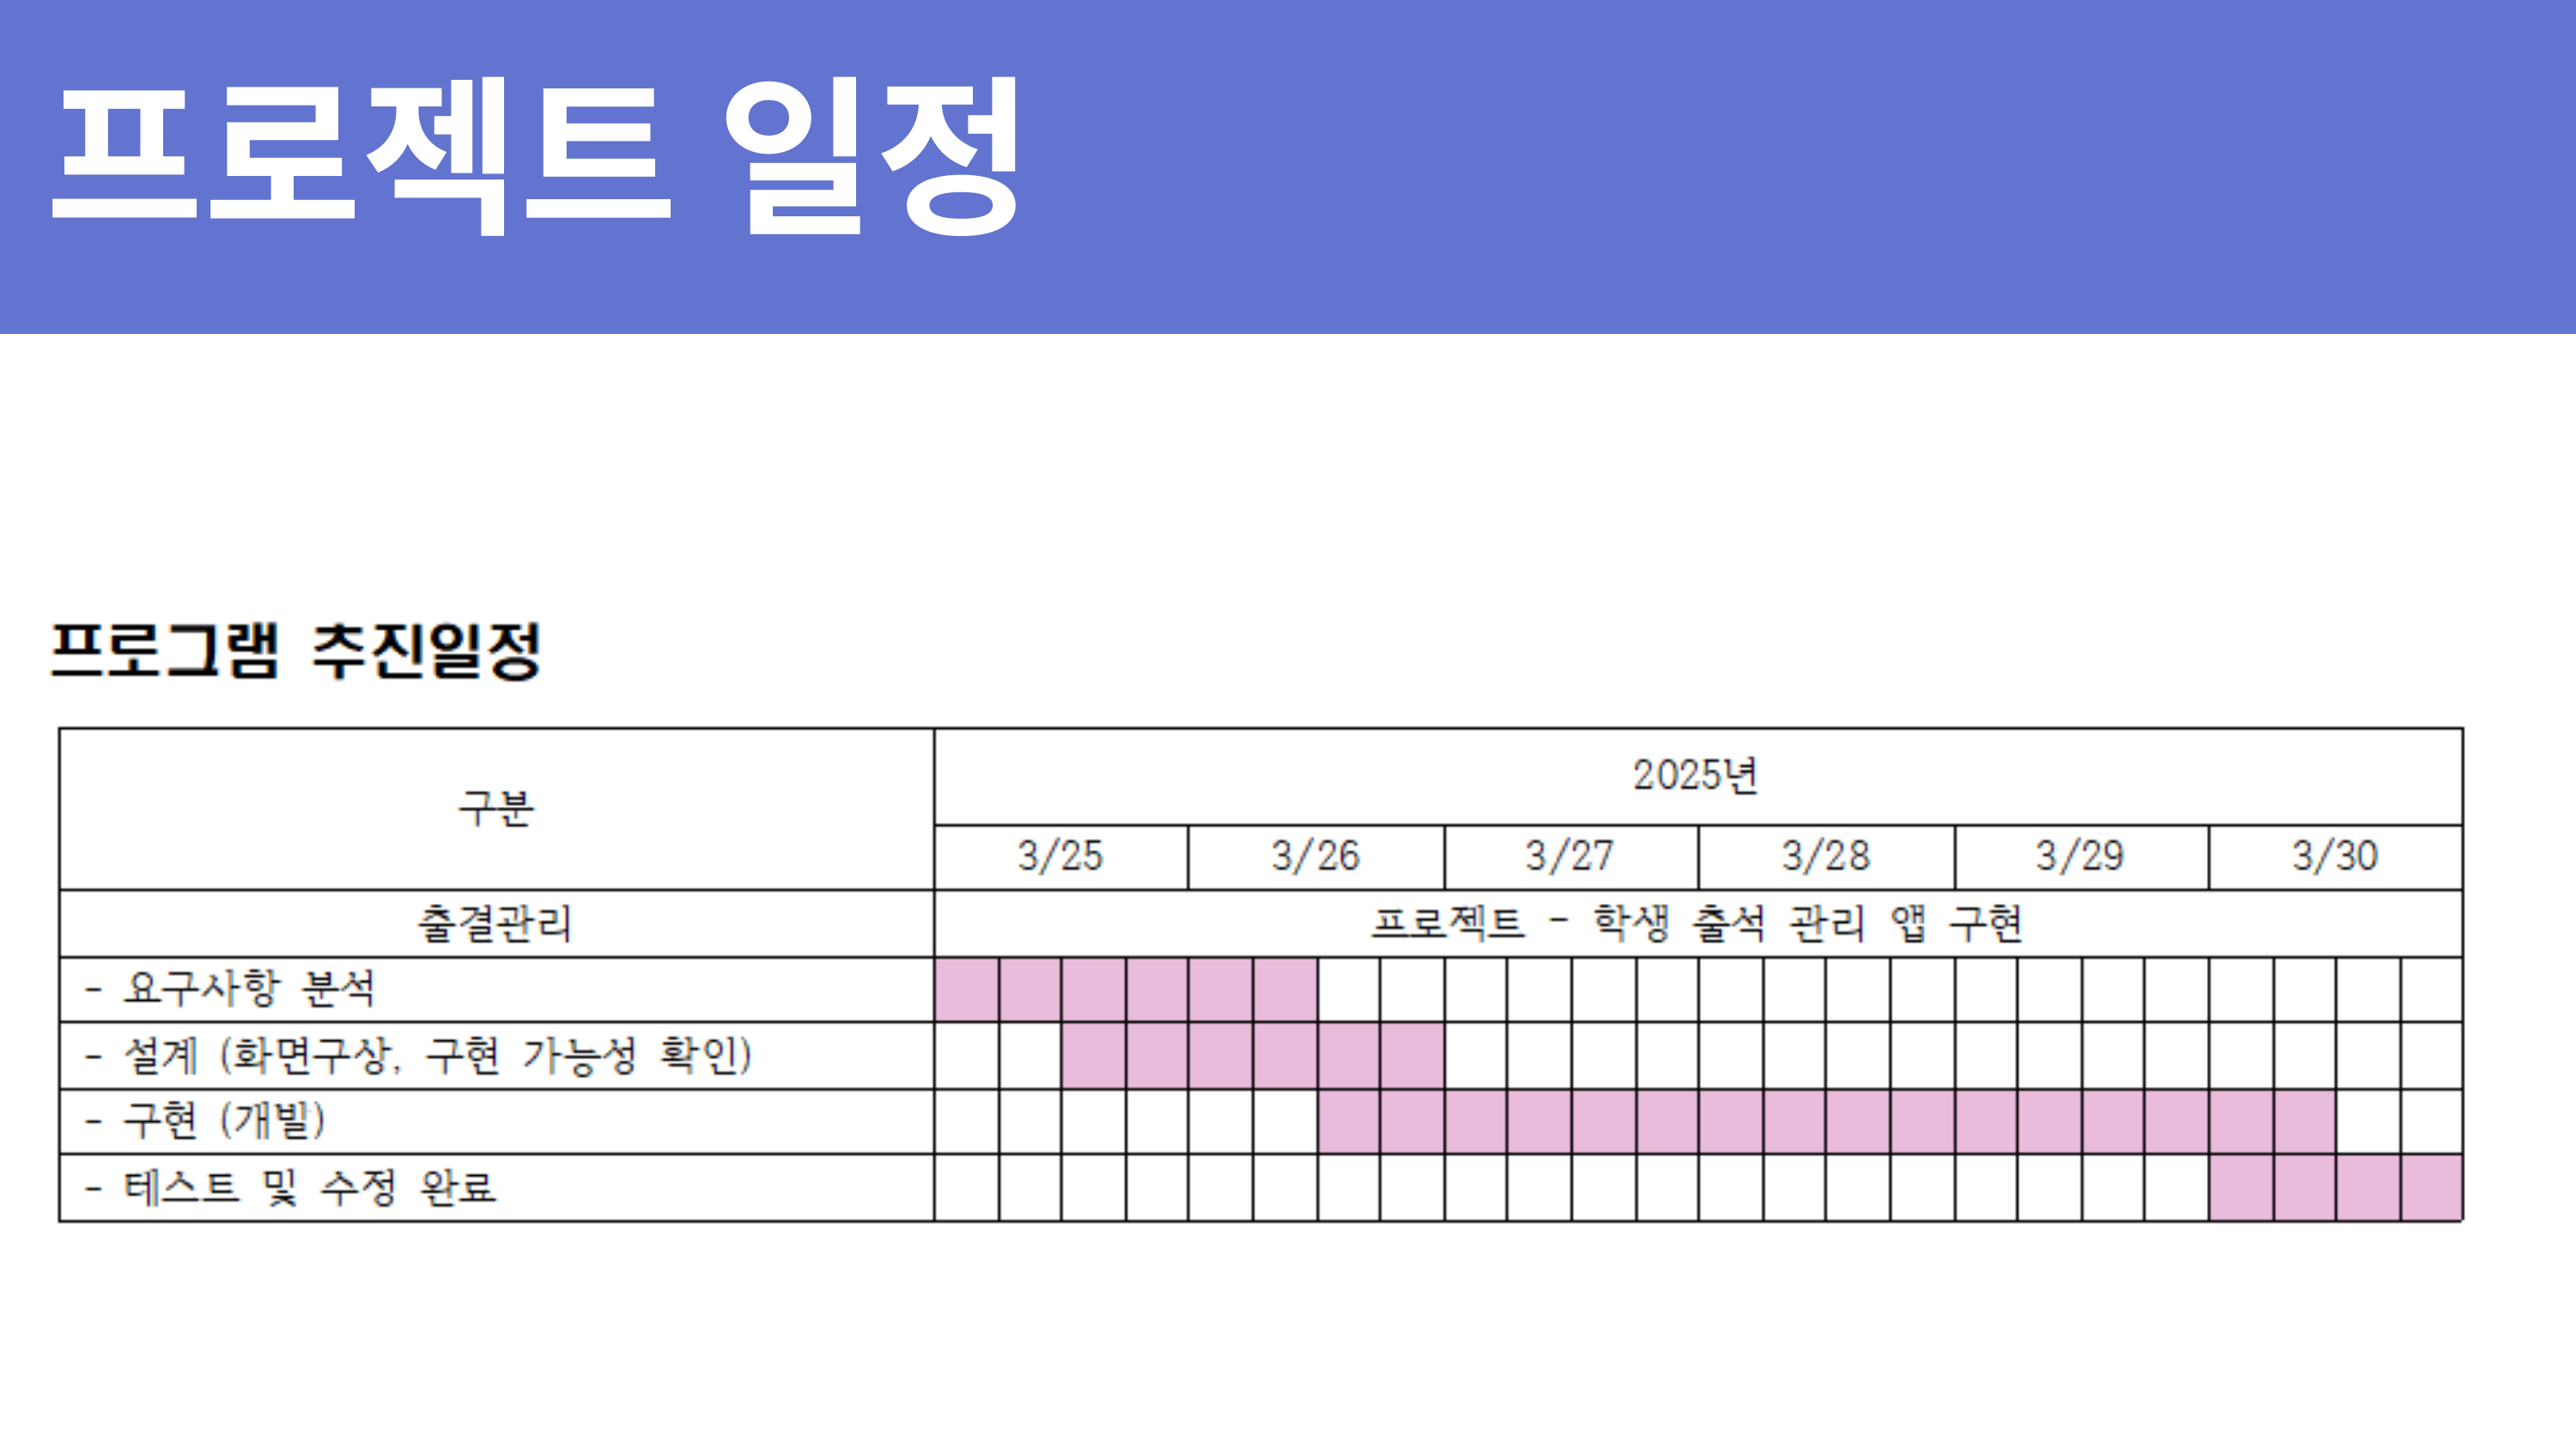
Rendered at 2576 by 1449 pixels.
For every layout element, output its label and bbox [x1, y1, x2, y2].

text_box [0, 0, 2576, 335]
text_box [46, 612, 2484, 1234]
